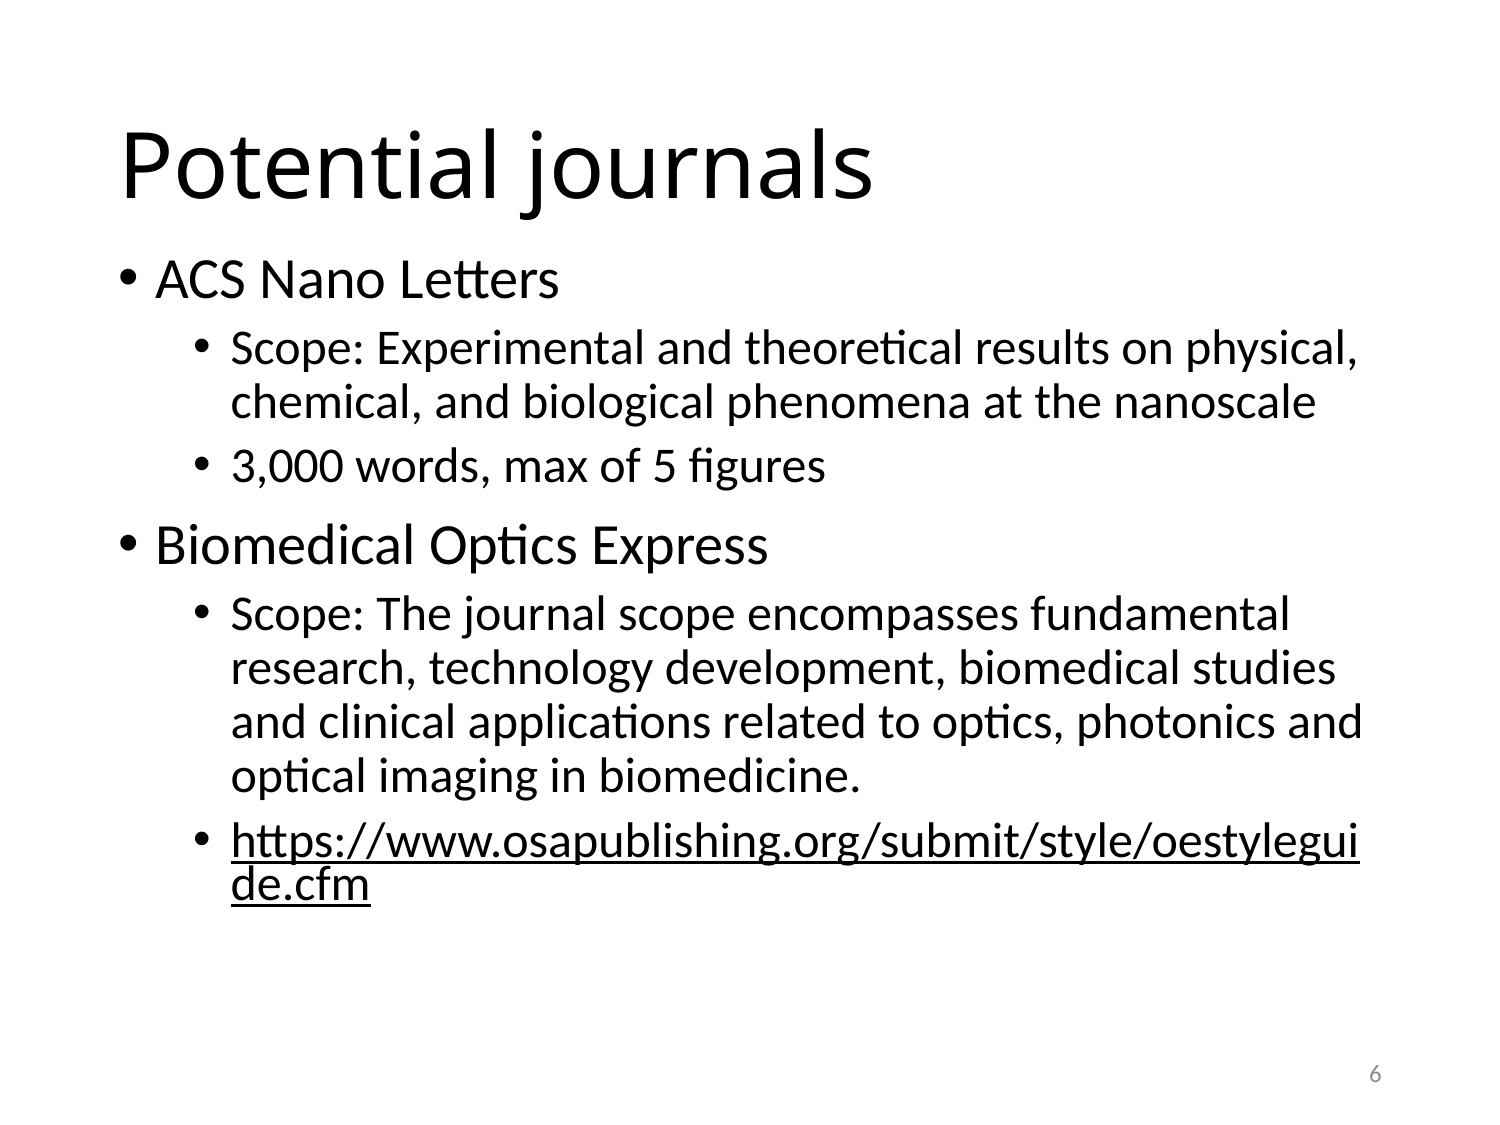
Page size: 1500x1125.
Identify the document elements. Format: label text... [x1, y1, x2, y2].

slide_number 6 [1059, 1042, 1397, 1103]
title Potential journals [103, 59, 1397, 240]
list ACS Nano Letters Scope: Experimental and theoretical results on physical, chemical, and biological phenomena at the nanoscale 3,000 words, max of 5 figures Biomedical Optics Express Scope: The journal scope encompasses fundamental research, technology development, biomedical studies and clinical applications related to optics, photonics and optical imaging in biomedicine. https://www.osapublishing.org/submit/style/oestyleguide.cfm [103, 240, 1397, 955]
